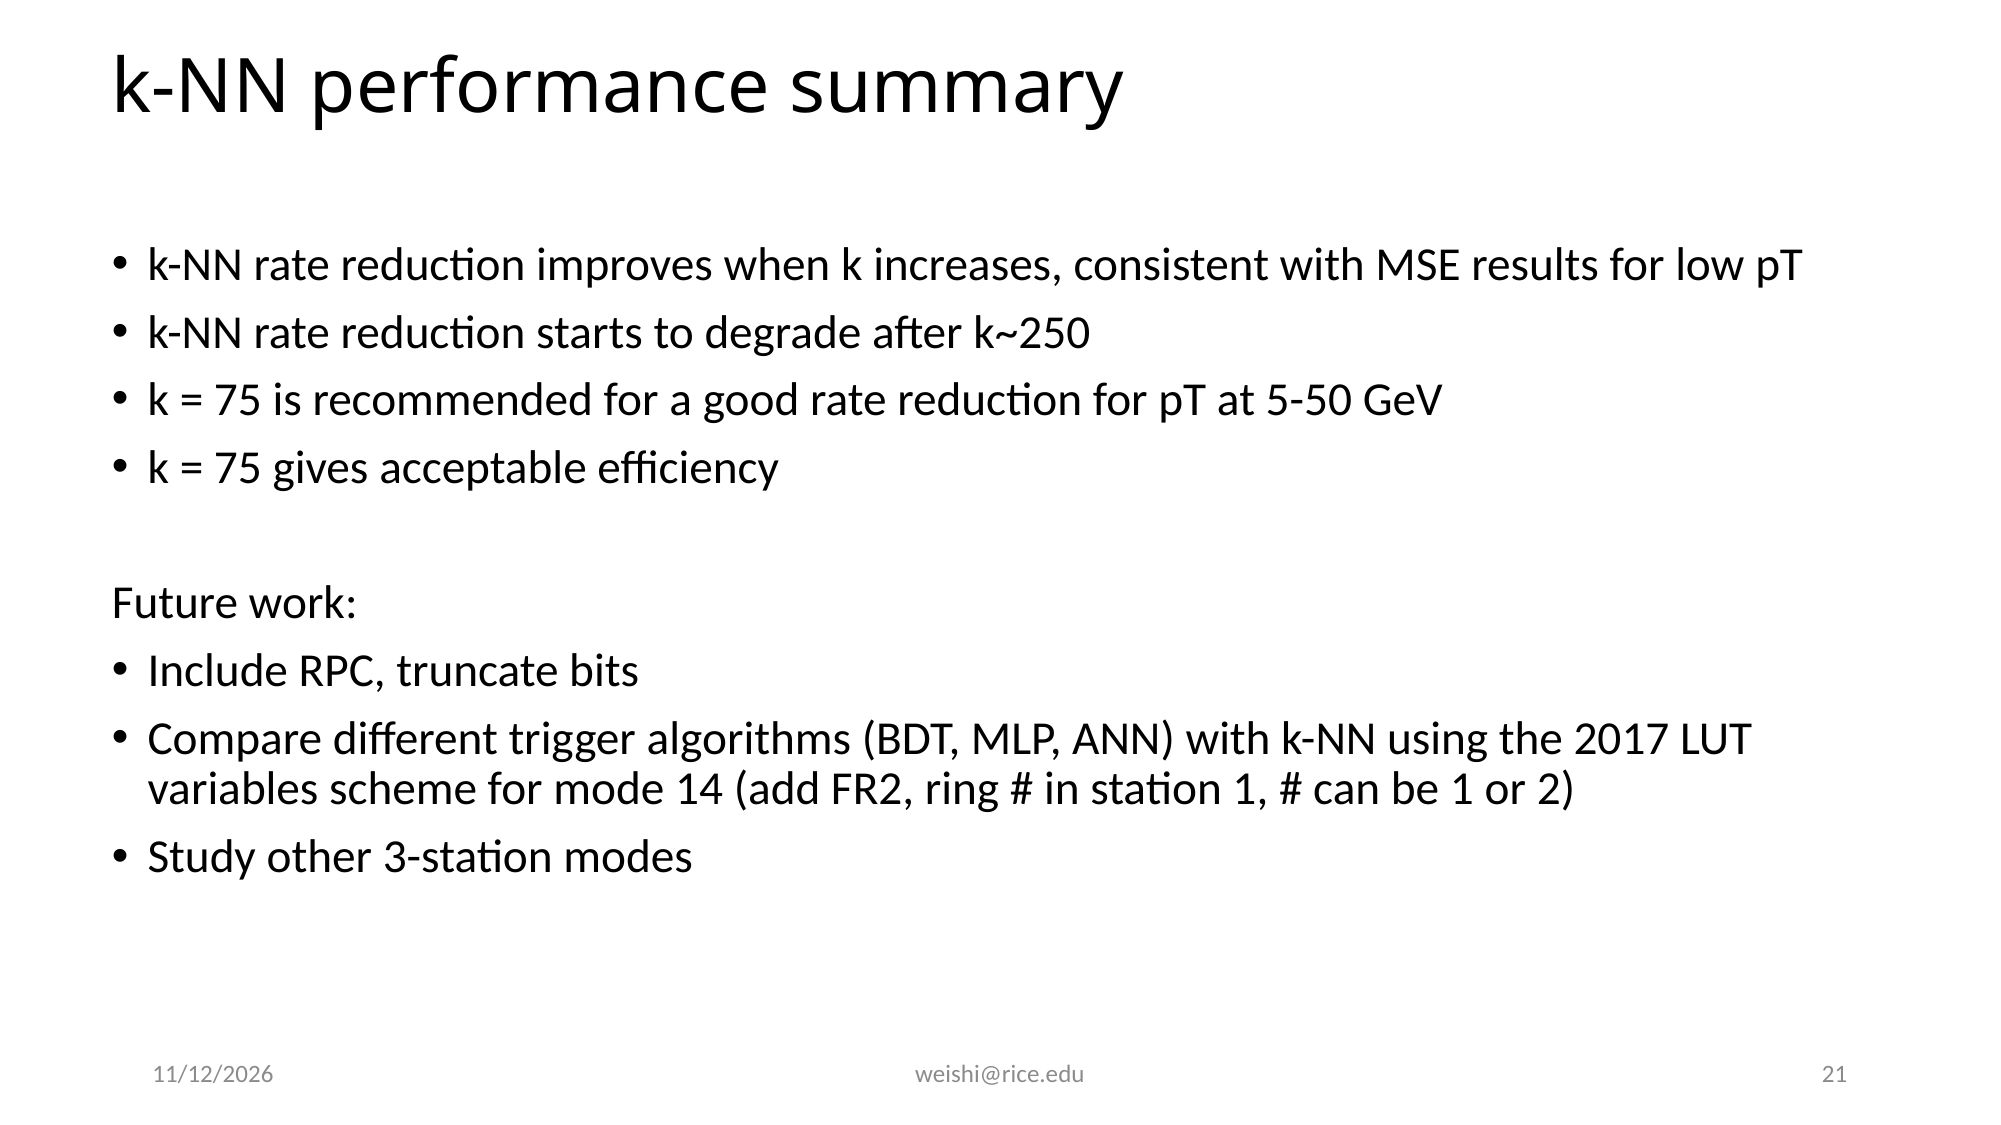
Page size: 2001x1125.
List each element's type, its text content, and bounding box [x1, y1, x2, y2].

footer weishi@rice.edu [662, 1042, 1338, 1103]
slide_number 21 [1412, 1042, 1863, 1103]
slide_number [137, 1042, 588, 1103]
list k-NN rate reduction improves when k increases, consistent with MSE results for low pT k-NN rate reduction starts to degrade after k~250 k = 75 is recommended for a good rate reduction for pT at 5-50 GeV k = 75 gives acceptable efficiency Future work: Include RPC, truncate bits Compare different trigger algorithms (BDT, MLP, ANN) with k-NN using the 2017 LUT variables scheme for mode 14 (add FR2, ring # in station 1, # can be 1 or 2) Study other 3-station modes [96, 232, 1822, 947]
text_box k-NN performance summary [96, 39, 1822, 136]
